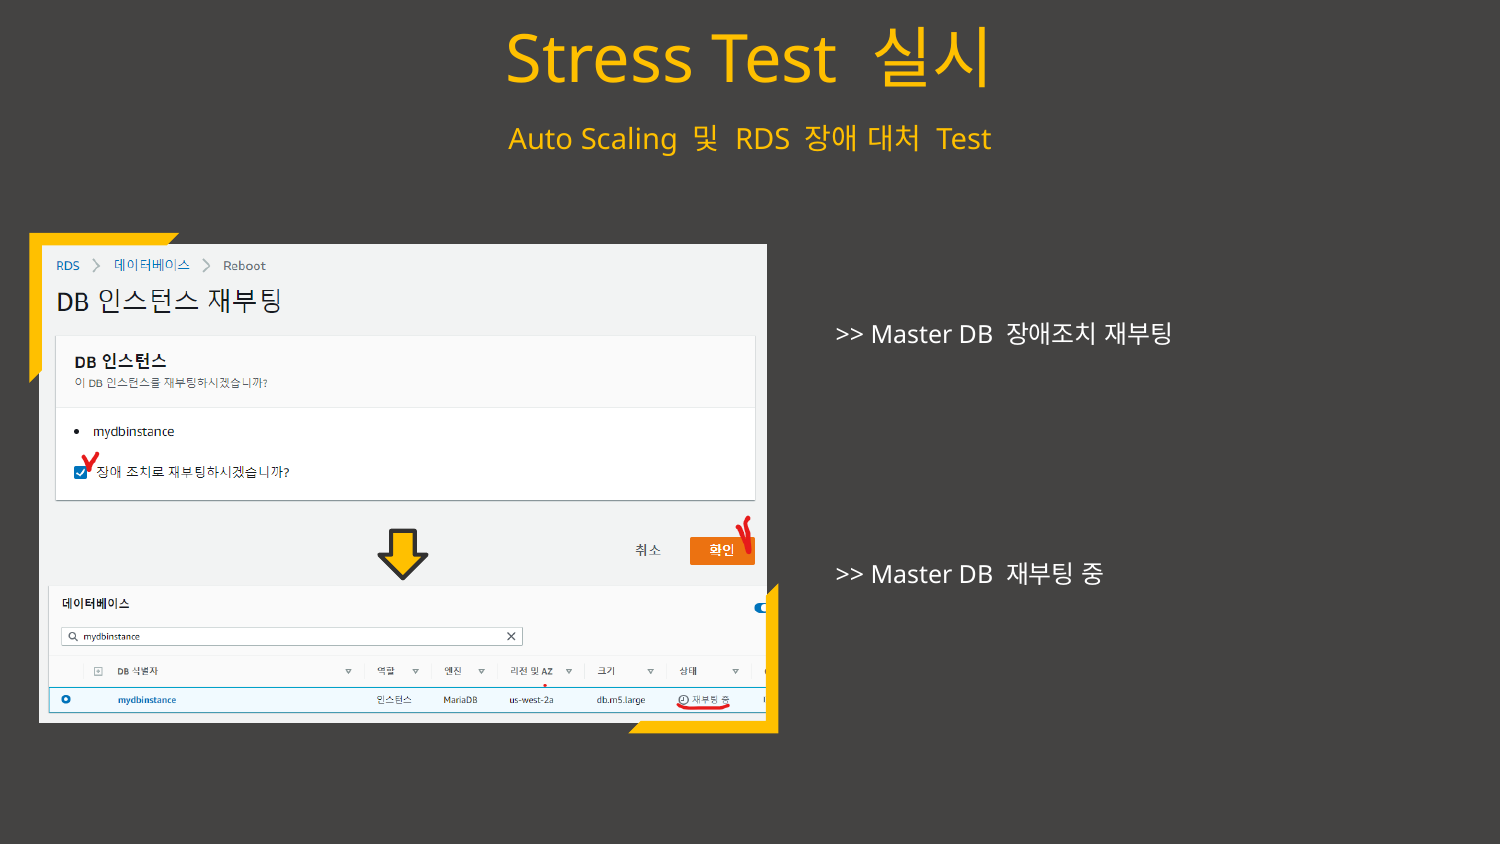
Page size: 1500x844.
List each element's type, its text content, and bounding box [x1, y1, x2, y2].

text_box >> Master DB 장애조치 재부팅 >> Master DB 재부팅 중 [820, 251, 1471, 654]
list Auto Scaling 및 RDS 장애 대처 Test [0, 114, 1500, 162]
text_box [626, 581, 781, 736]
text_box [27, 230, 182, 385]
list Stress Test 실시 [0, 8, 1500, 103]
picture [39, 243, 767, 723]
